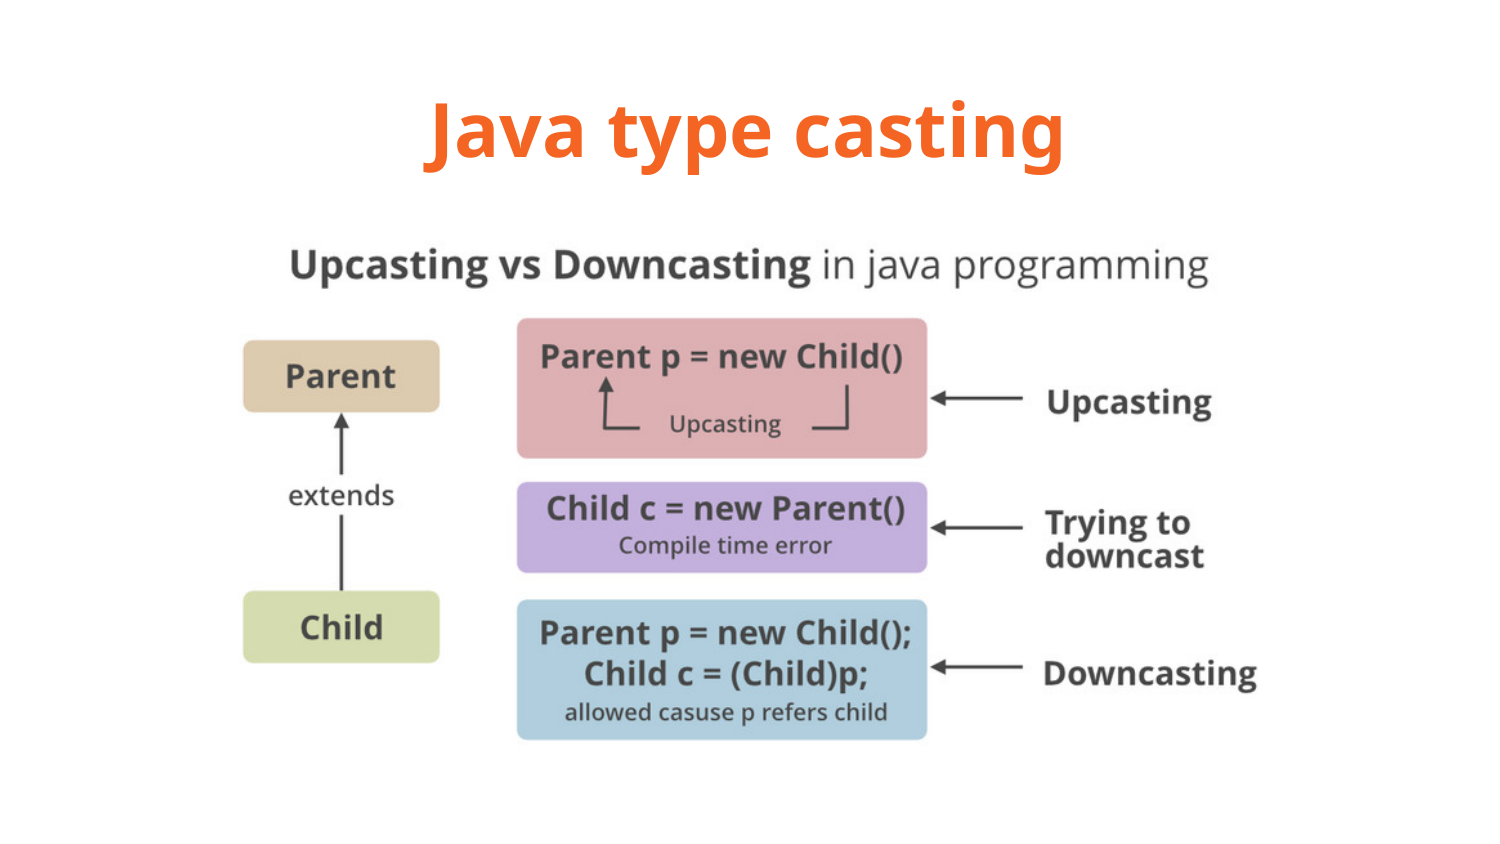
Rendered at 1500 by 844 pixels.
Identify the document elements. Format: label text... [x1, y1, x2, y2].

title Java type casting [49, 67, 1448, 173]
picture [177, 199, 1323, 777]
